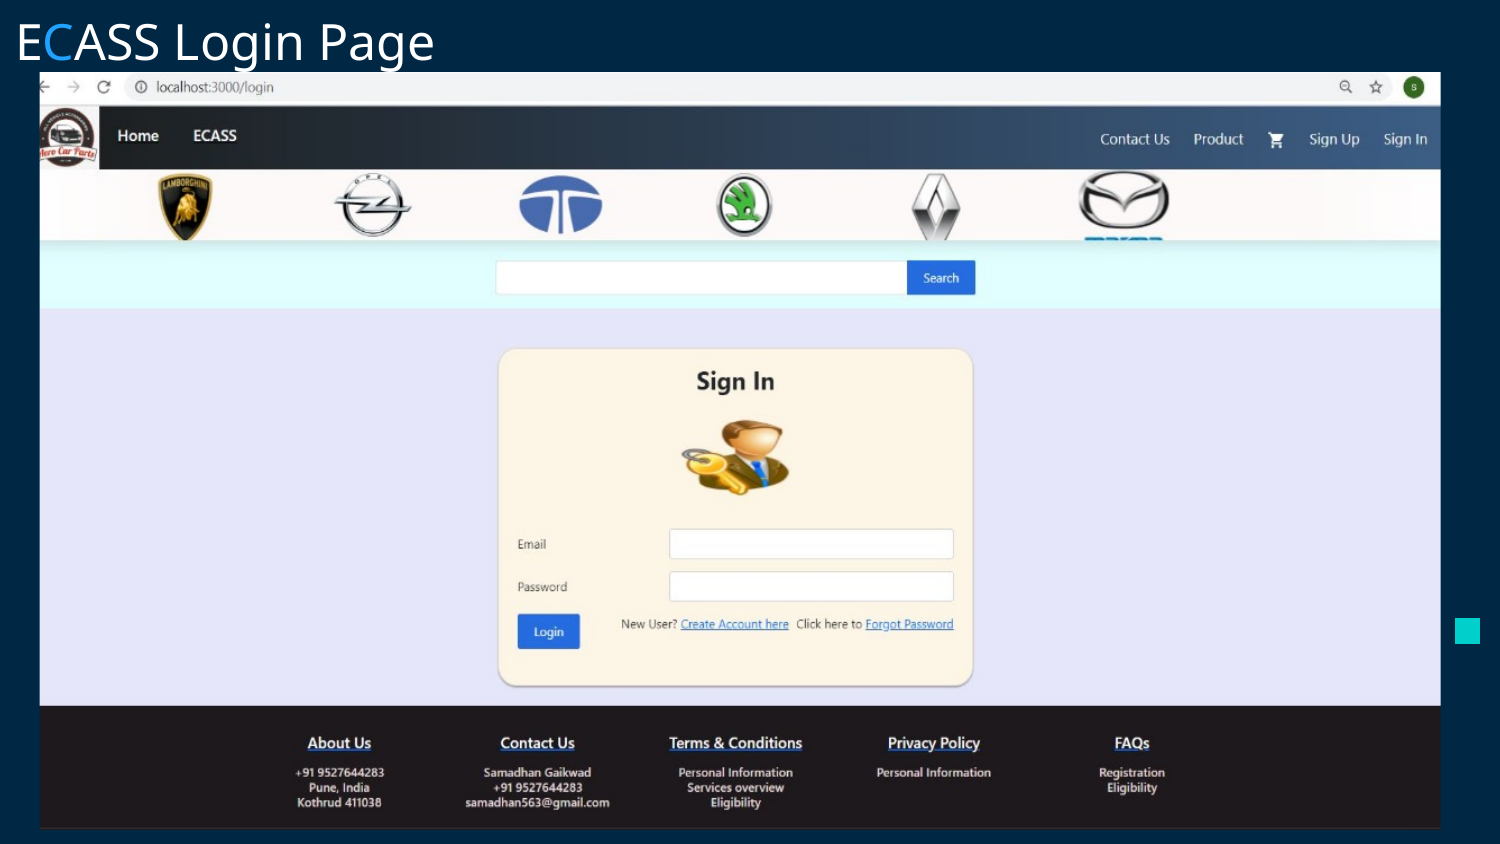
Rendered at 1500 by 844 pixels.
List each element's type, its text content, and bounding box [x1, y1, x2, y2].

picture [39, 72, 1441, 830]
title ECASS Login Page [0, 0, 569, 86]
